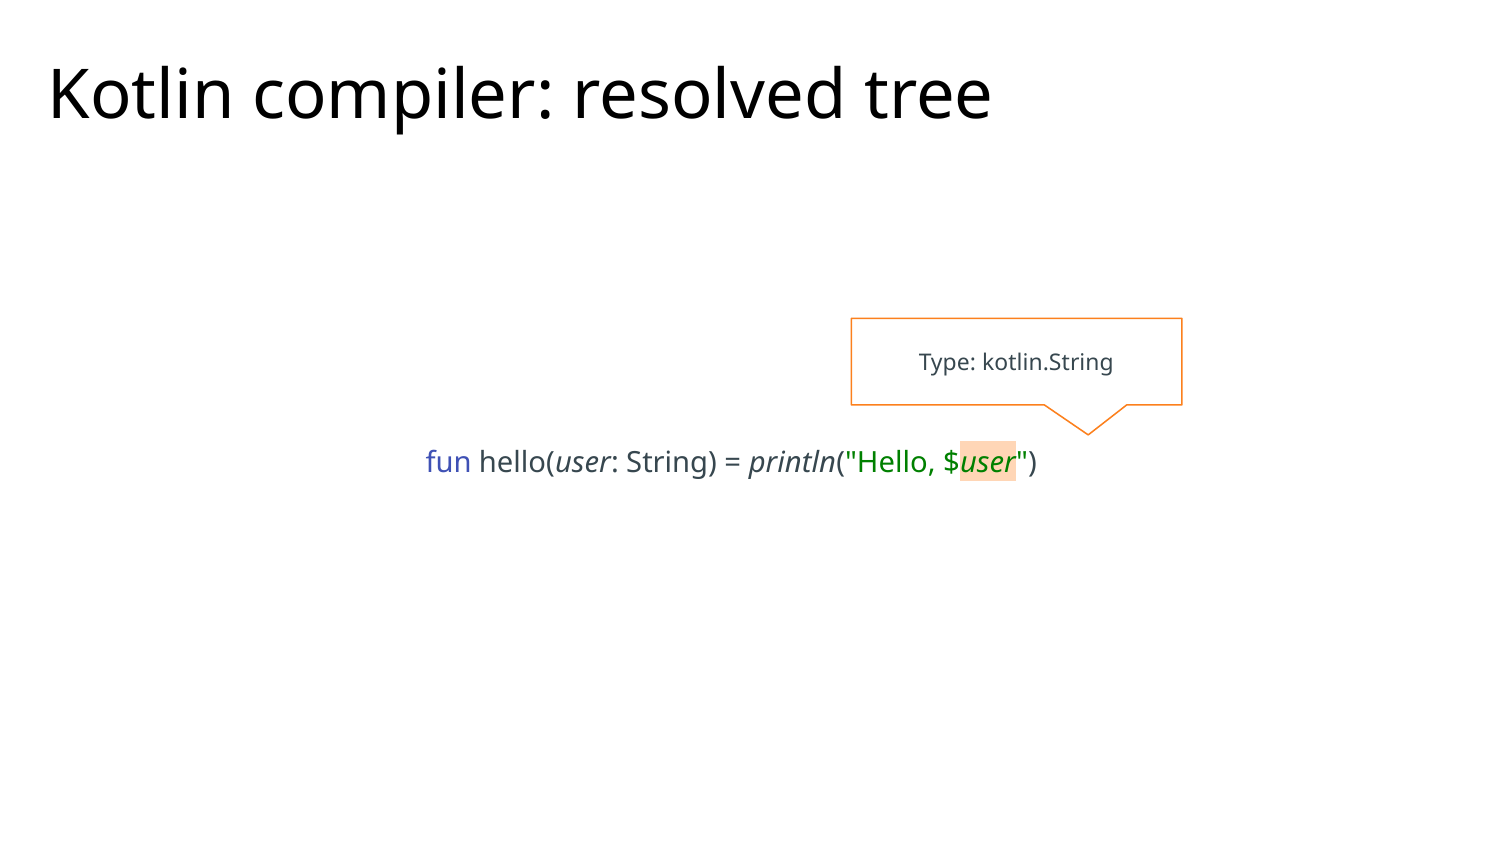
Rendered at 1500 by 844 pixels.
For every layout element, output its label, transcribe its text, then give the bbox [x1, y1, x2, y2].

title Kotlin compiler: resolved tree [48, 48, 1443, 123]
list fun hello(user: String) = println("Hello, $user") [48, 293, 1415, 684]
text_box Type: kotlin.String [851, 318, 1182, 435]
